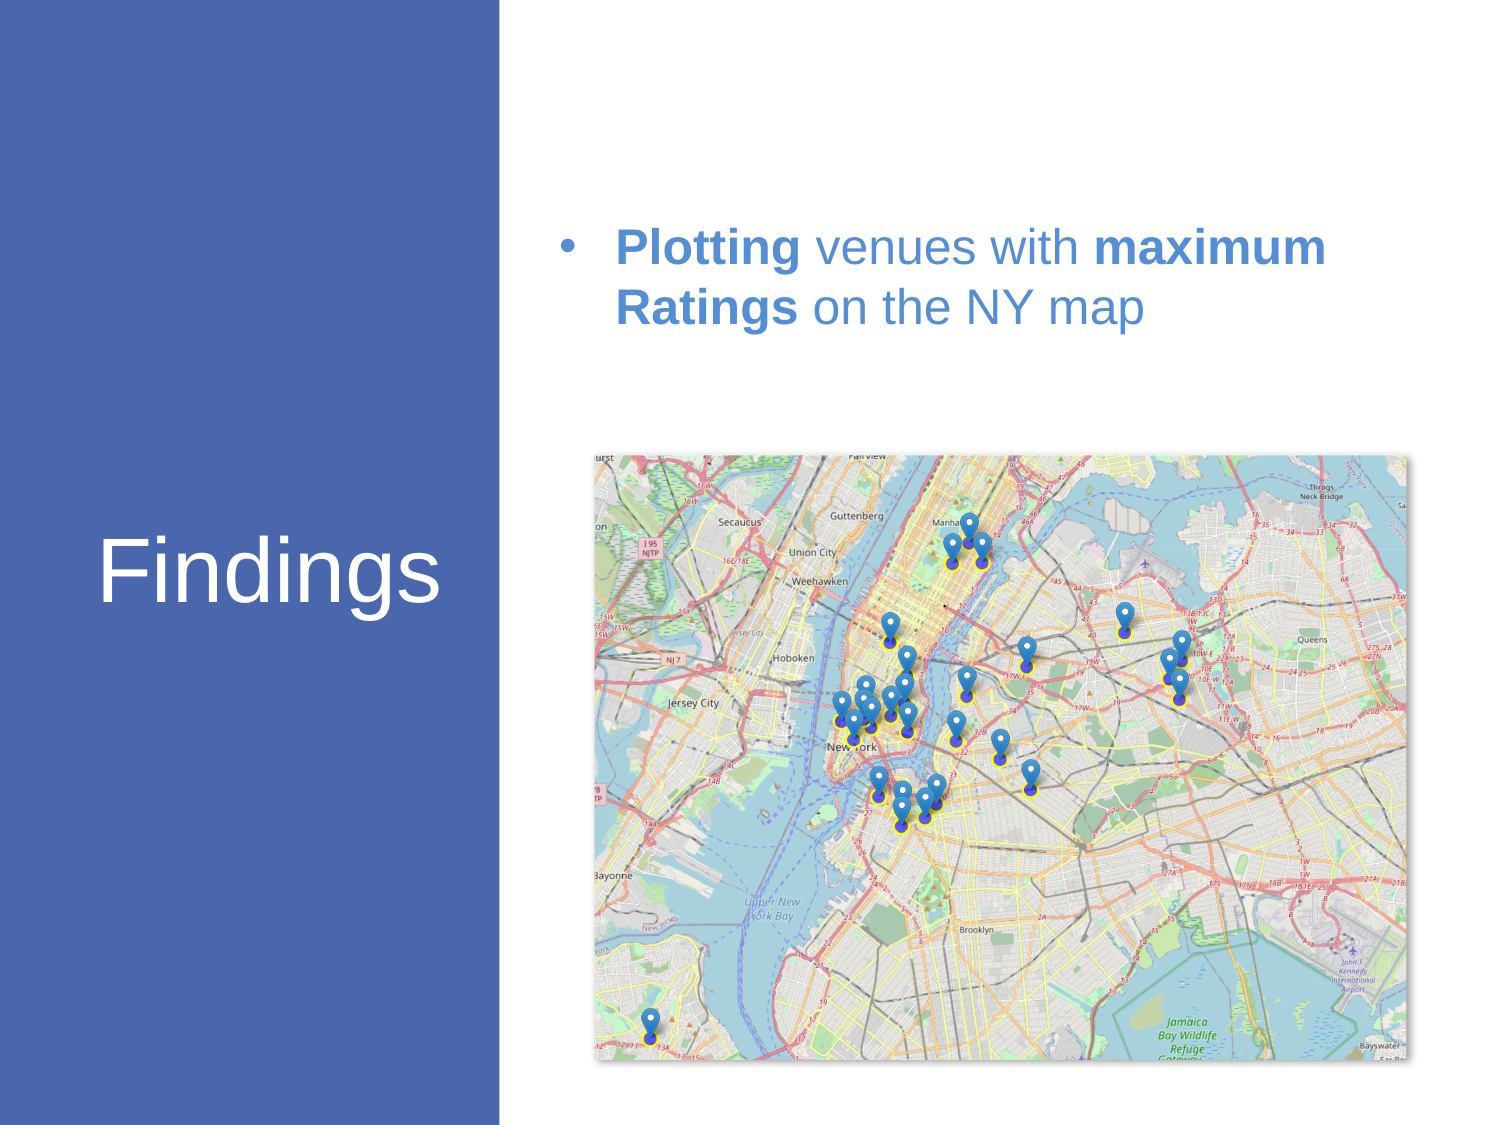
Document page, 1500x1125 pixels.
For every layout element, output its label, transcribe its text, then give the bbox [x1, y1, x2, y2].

picture [594, 454, 1407, 1061]
text_box [0, 0, 501, 1125]
text_box Findings [79, 104, 460, 1026]
text_box Plotting venues with maximum Ratings on the NY map [544, 104, 1438, 513]
